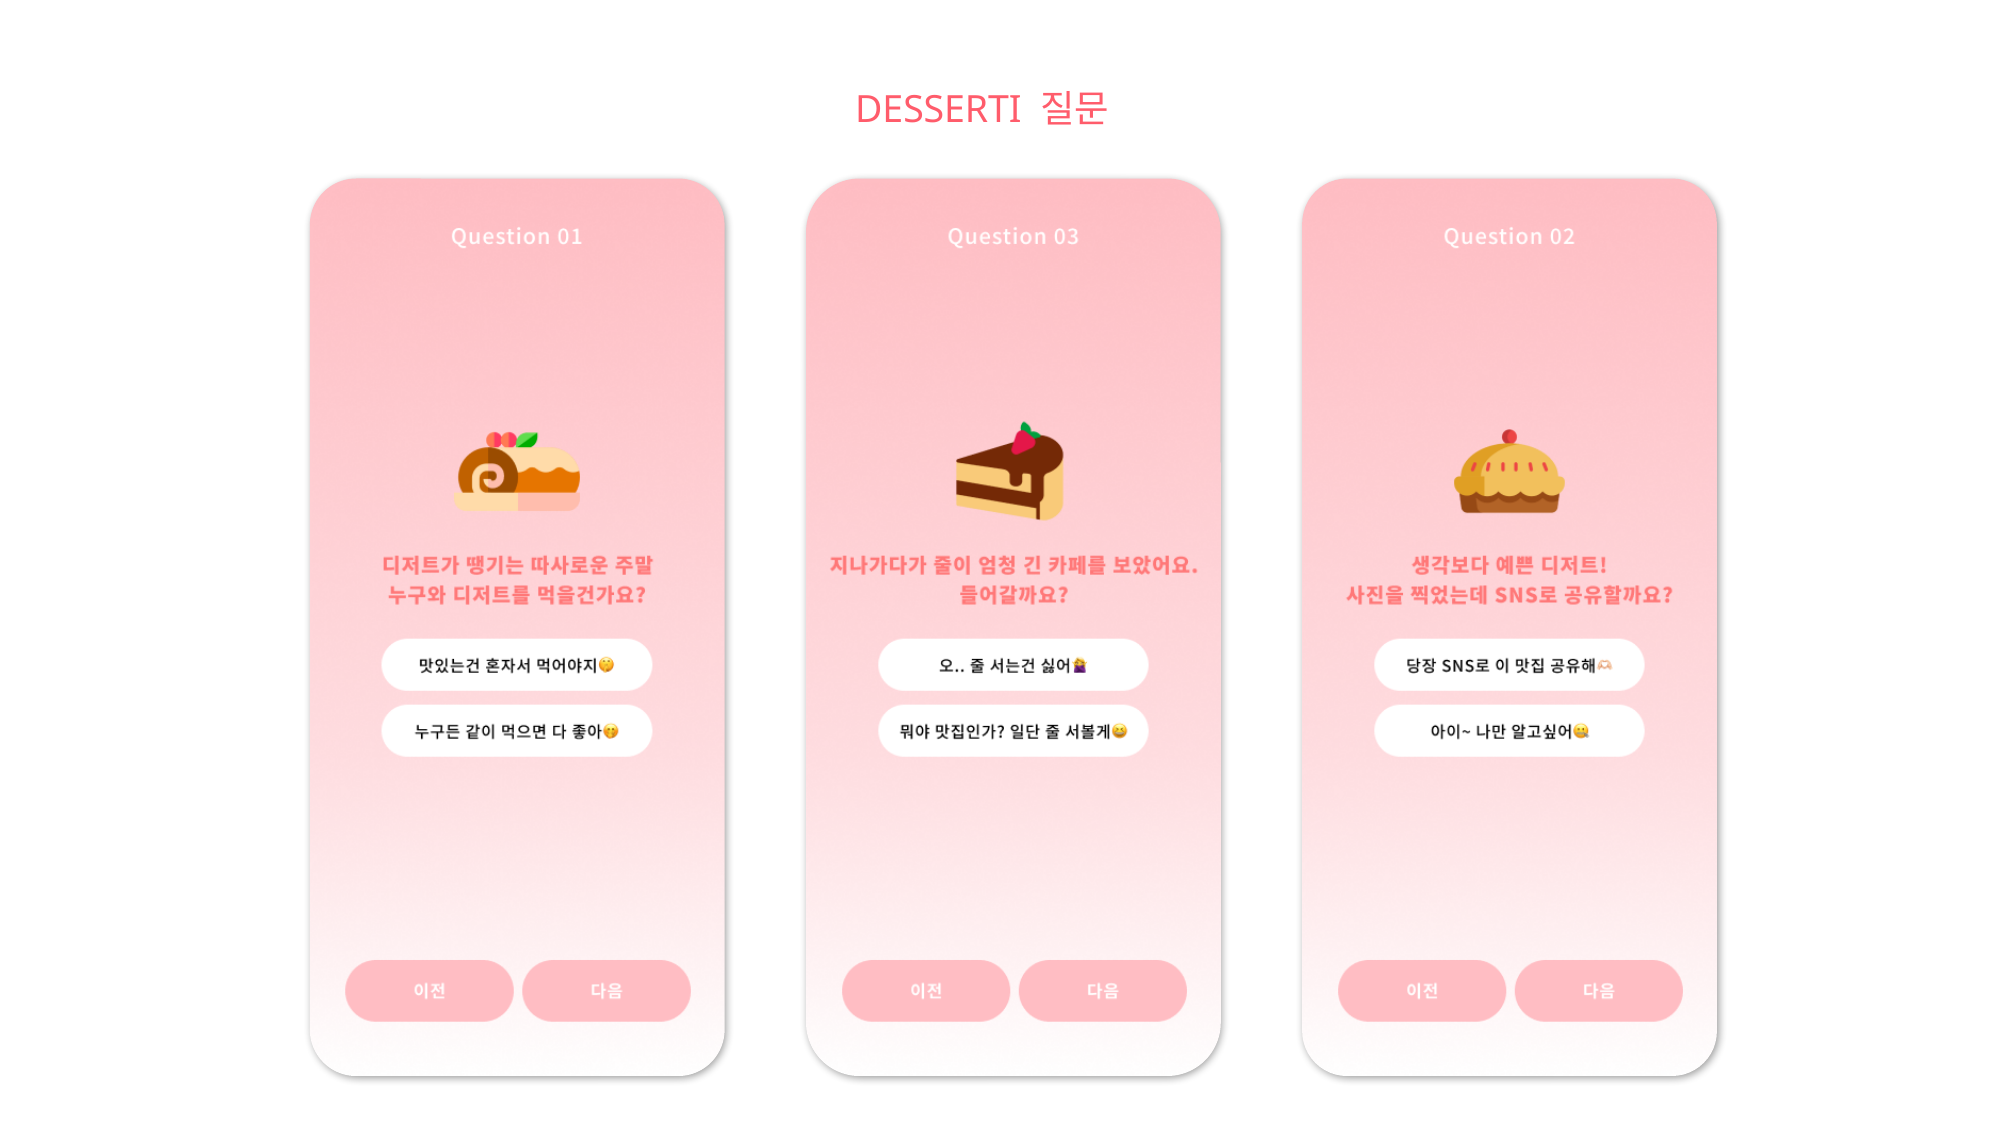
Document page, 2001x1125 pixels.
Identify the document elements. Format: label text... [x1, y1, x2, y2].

text_box DESSERTI 질문 [840, 77, 1174, 137]
picture [1302, 178, 1717, 1077]
picture [806, 178, 1221, 1077]
picture [309, 178, 725, 1077]
